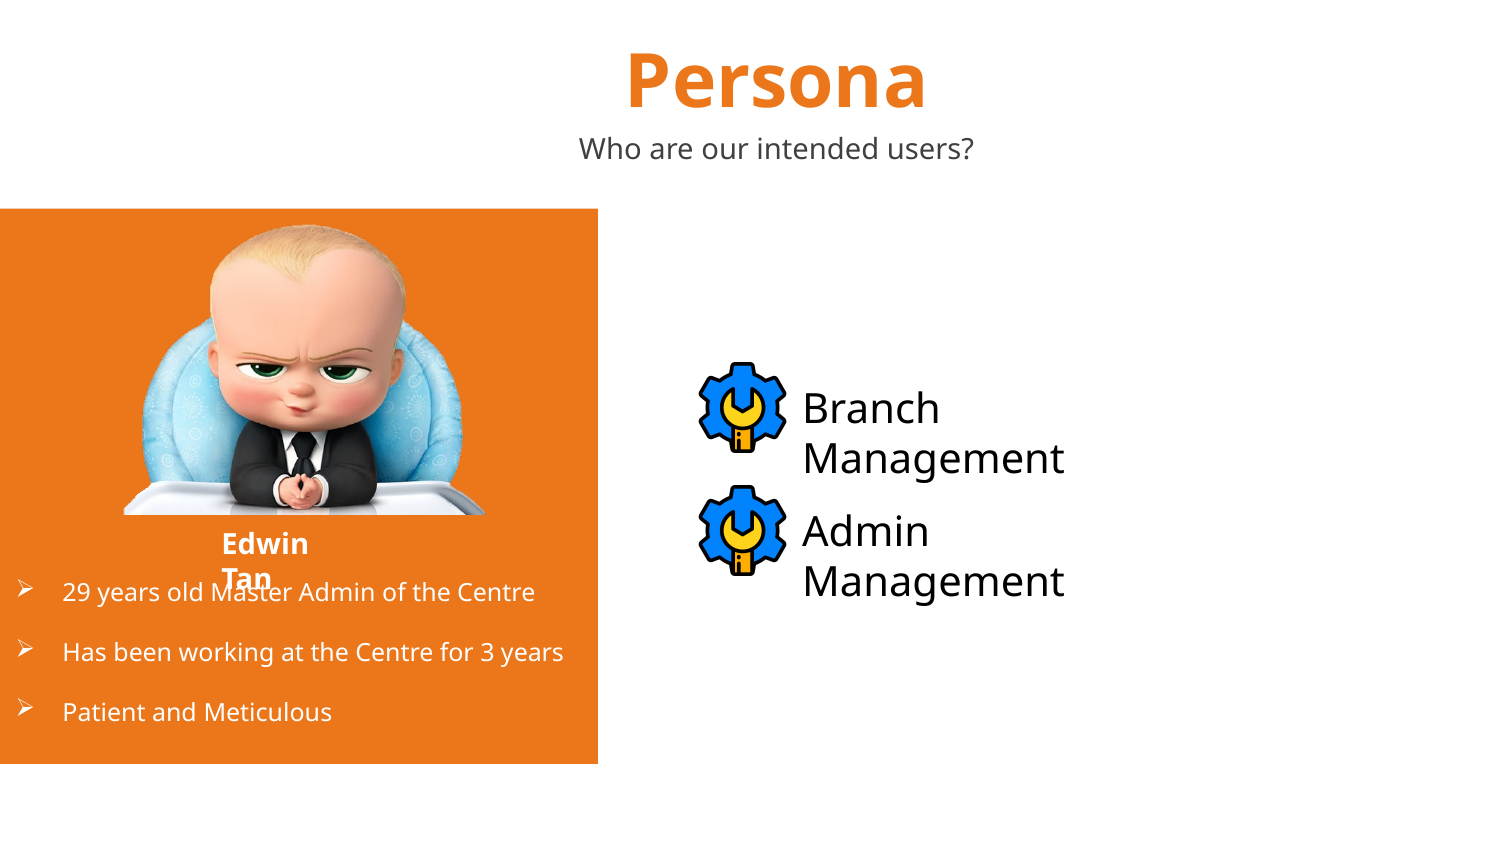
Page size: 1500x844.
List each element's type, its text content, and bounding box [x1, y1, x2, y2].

picture [52, 199, 543, 515]
picture [696, 485, 788, 576]
text_box 29 years old Master Admin of the Centre Has been working at the Centre for 3 years Patient and Meticulous [0, 568, 618, 734]
text_box Admin Management [787, 497, 1206, 613]
picture [697, 362, 788, 453]
list Persona [0, 29, 1500, 124]
text_box Edwin Tan [206, 523, 378, 568]
text_box Branch Management [787, 374, 1206, 490]
list Who are our intended users? [0, 124, 1500, 172]
